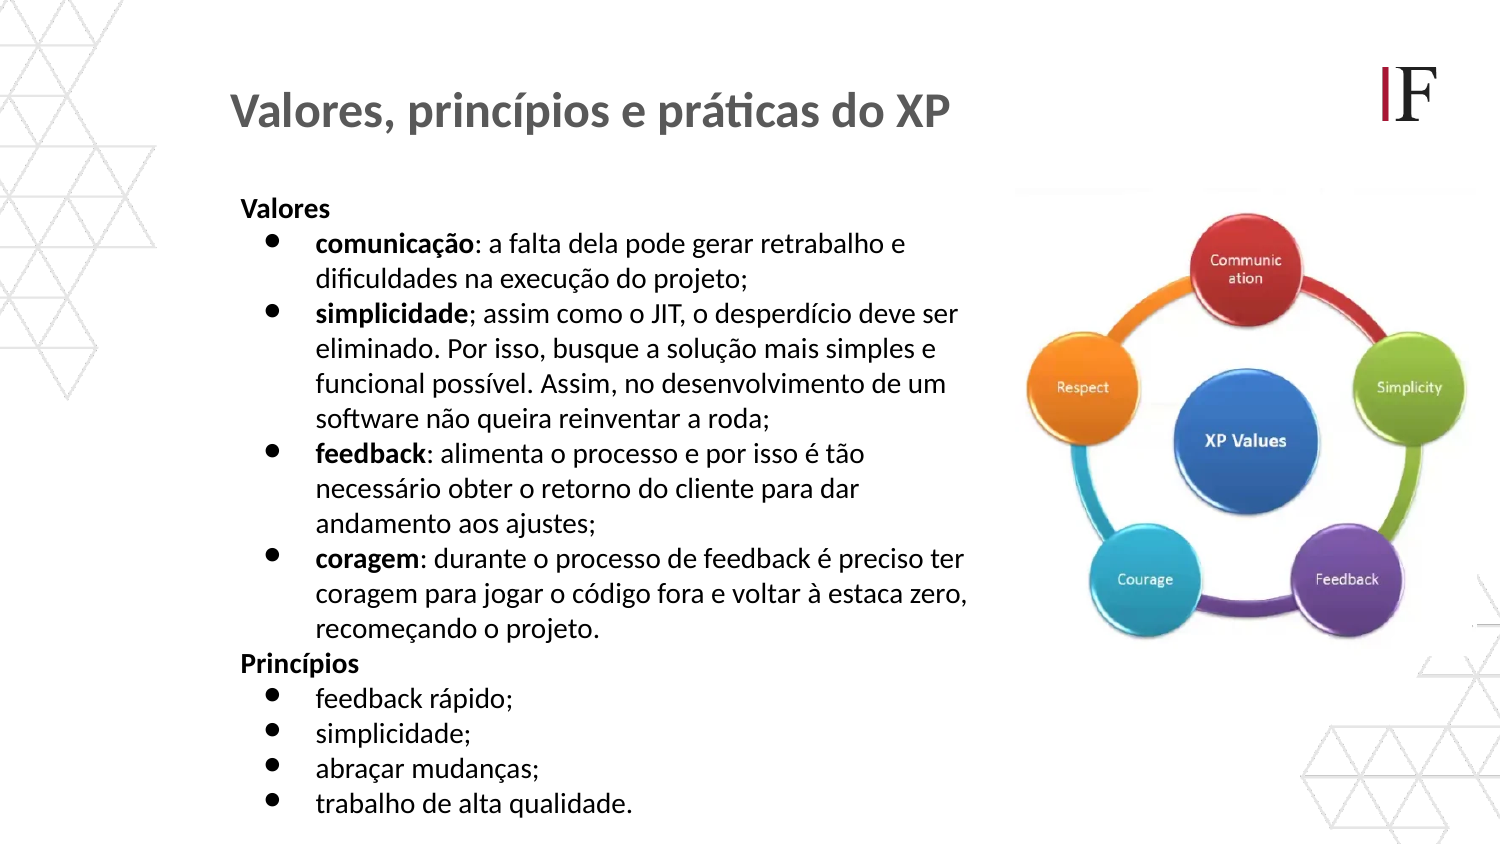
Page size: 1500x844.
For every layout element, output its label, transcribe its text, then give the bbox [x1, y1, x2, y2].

text_box Valores, princípios e práticas do XP [219, 72, 1158, 144]
text_box Valores comunicação: a falta dela pode gerar retrabalho e dificuldades na execução do projeto; simplicidade; assim como o JIT, o desperdício deve ser eliminado. Por isso, busque a solução mais simples e funcional possível. Assim, no desenvolvimento de um software não queira reinventar a roda; feedback: alimenta o processo e por isso é tão necessário obter o retorno do cliente para dar andamento aos ajustes; coragem: durante o processo de feedback é preciso ter coragem para jogar o código fora e voltar à estaca zero, recomeçando o projeto. Princípios feedback rápido; simplicidade; abraçar mudanças; trabalho de alta qualidade. [225, 174, 989, 844]
picture [0, 0, 1500, 844]
